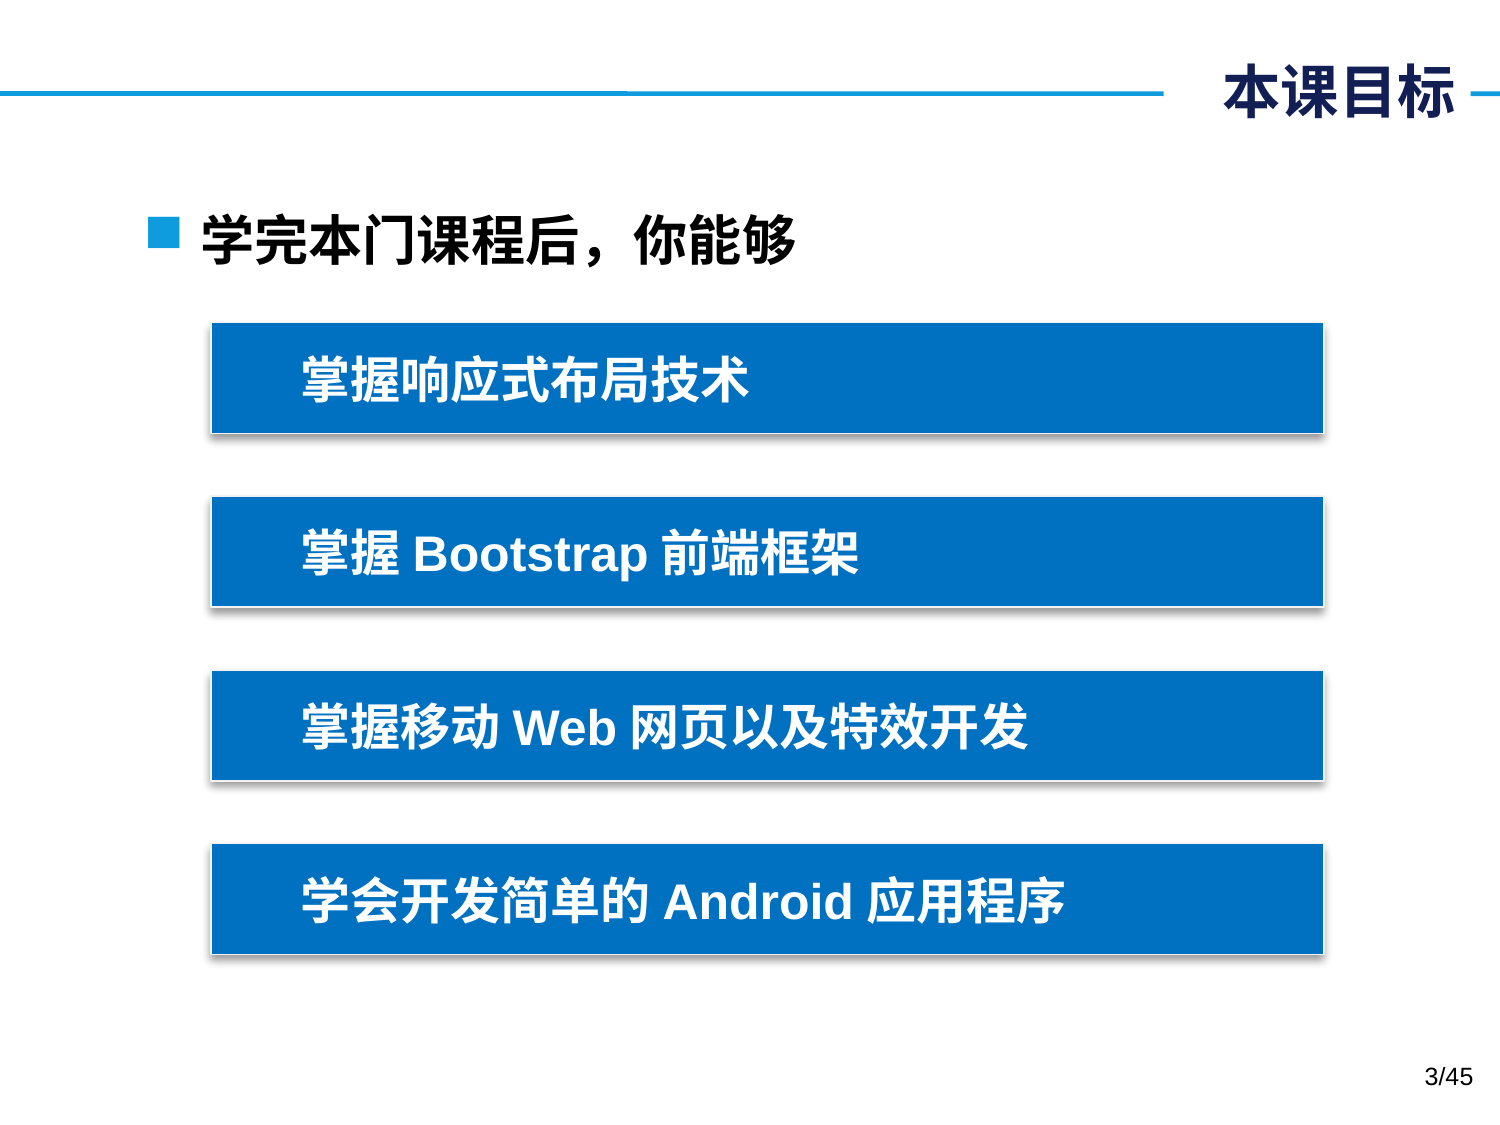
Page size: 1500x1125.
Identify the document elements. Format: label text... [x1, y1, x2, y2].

slide_number 3/45 [1138, 1053, 1489, 1114]
text_box 掌握移动Web网页以及特效开发 [210, 669, 1325, 781]
text_box 掌握响应式布局技术 [210, 322, 1325, 434]
text_box 学会开发简单的Android应用程序 [210, 843, 1325, 955]
text_box 掌握Bootstrap前端框架 [210, 496, 1325, 608]
list 学完本门课程后，你能够 [128, 199, 1383, 1043]
title 本课目标 [1163, 46, 1471, 133]
